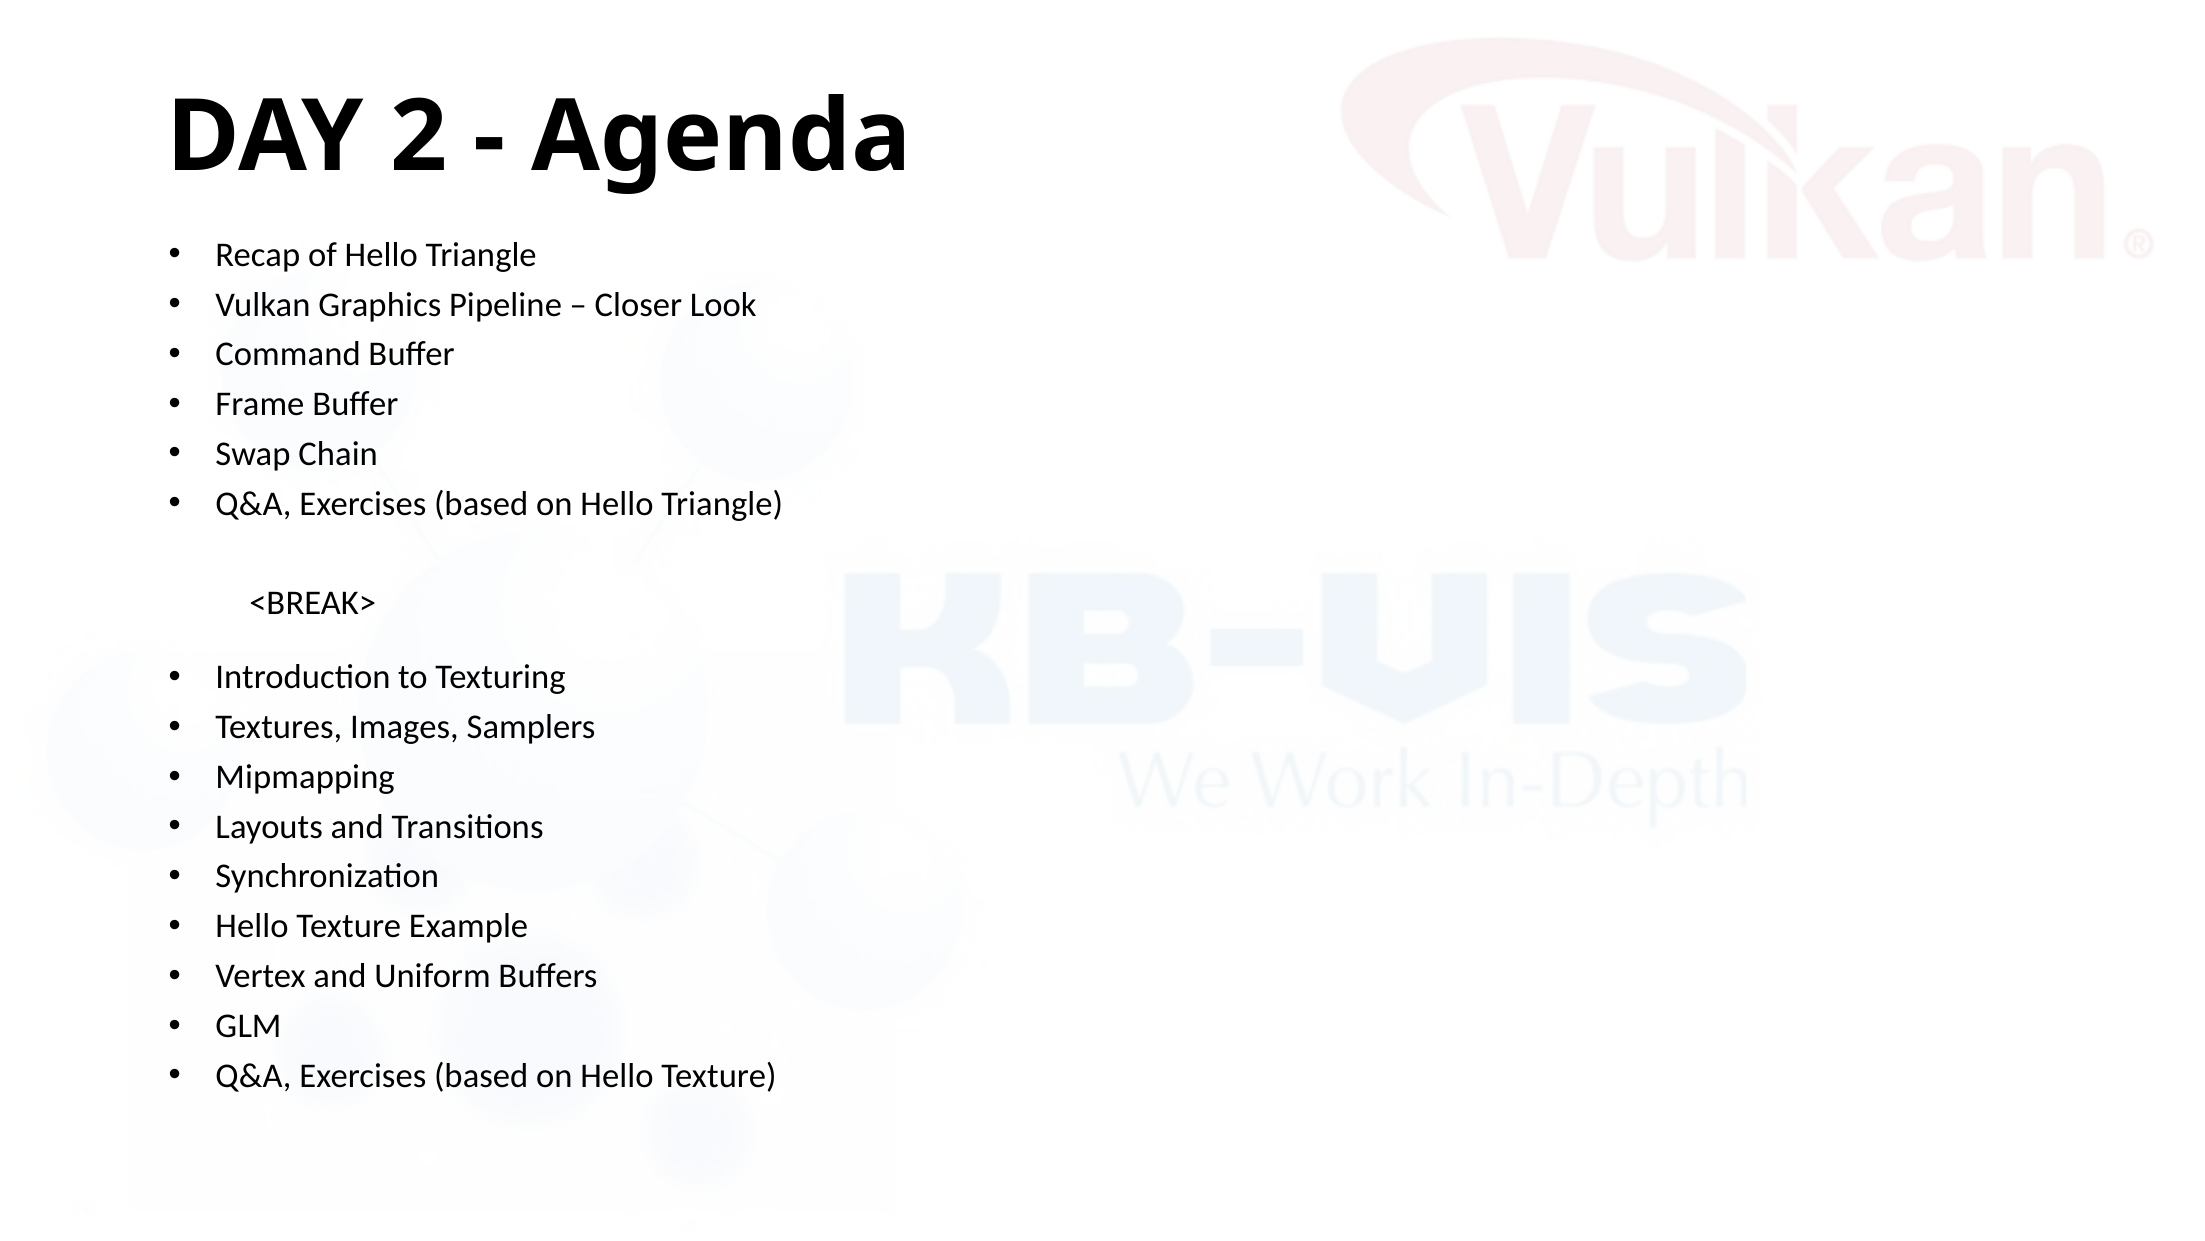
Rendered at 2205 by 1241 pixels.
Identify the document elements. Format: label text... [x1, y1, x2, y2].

list Recap of Hello Triangle Vulkan Graphics Pipeline – Closer Look Command Buffer Frame Buffer Swap Chain Q&A, Exercises (based on Hello Triangle) <BREAK> Introduction to Texturing Textures, Images, Samplers Mipmapping Layouts and Transitions Synchronization Hello Texture Example Vertex and Uniform Buffers GLM Q&A, Exercises (based on Hello Texture) [153, 228, 2055, 1117]
title DAY 2 - Agenda [151, 66, 2054, 210]
